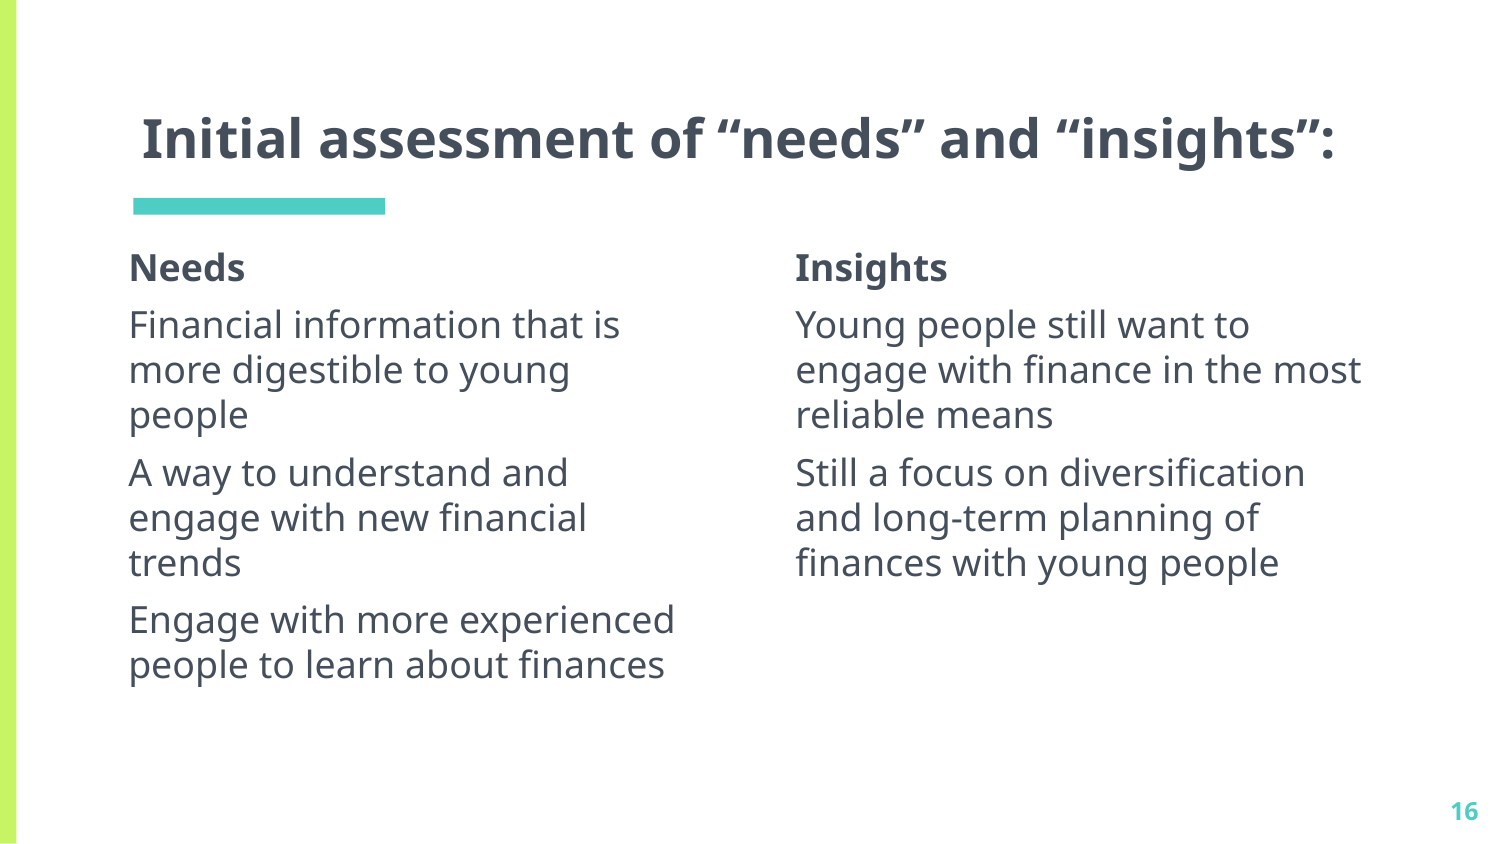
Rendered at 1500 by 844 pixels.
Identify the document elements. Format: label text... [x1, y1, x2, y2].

list Insights Young people still want to engage with finance in the most reliable means Still a focus on diversification and long-term planning of finances with young people [780, 228, 1382, 719]
title Initial assessment of “needs” and “insights”: [113, 103, 1439, 184]
slide_number ‹#› [1403, 780, 1494, 832]
list Needs Financial information that is more digestible to young people A way to understand and engage with new financial trends Engage with more experienced people to learn about finances [113, 228, 715, 731]
